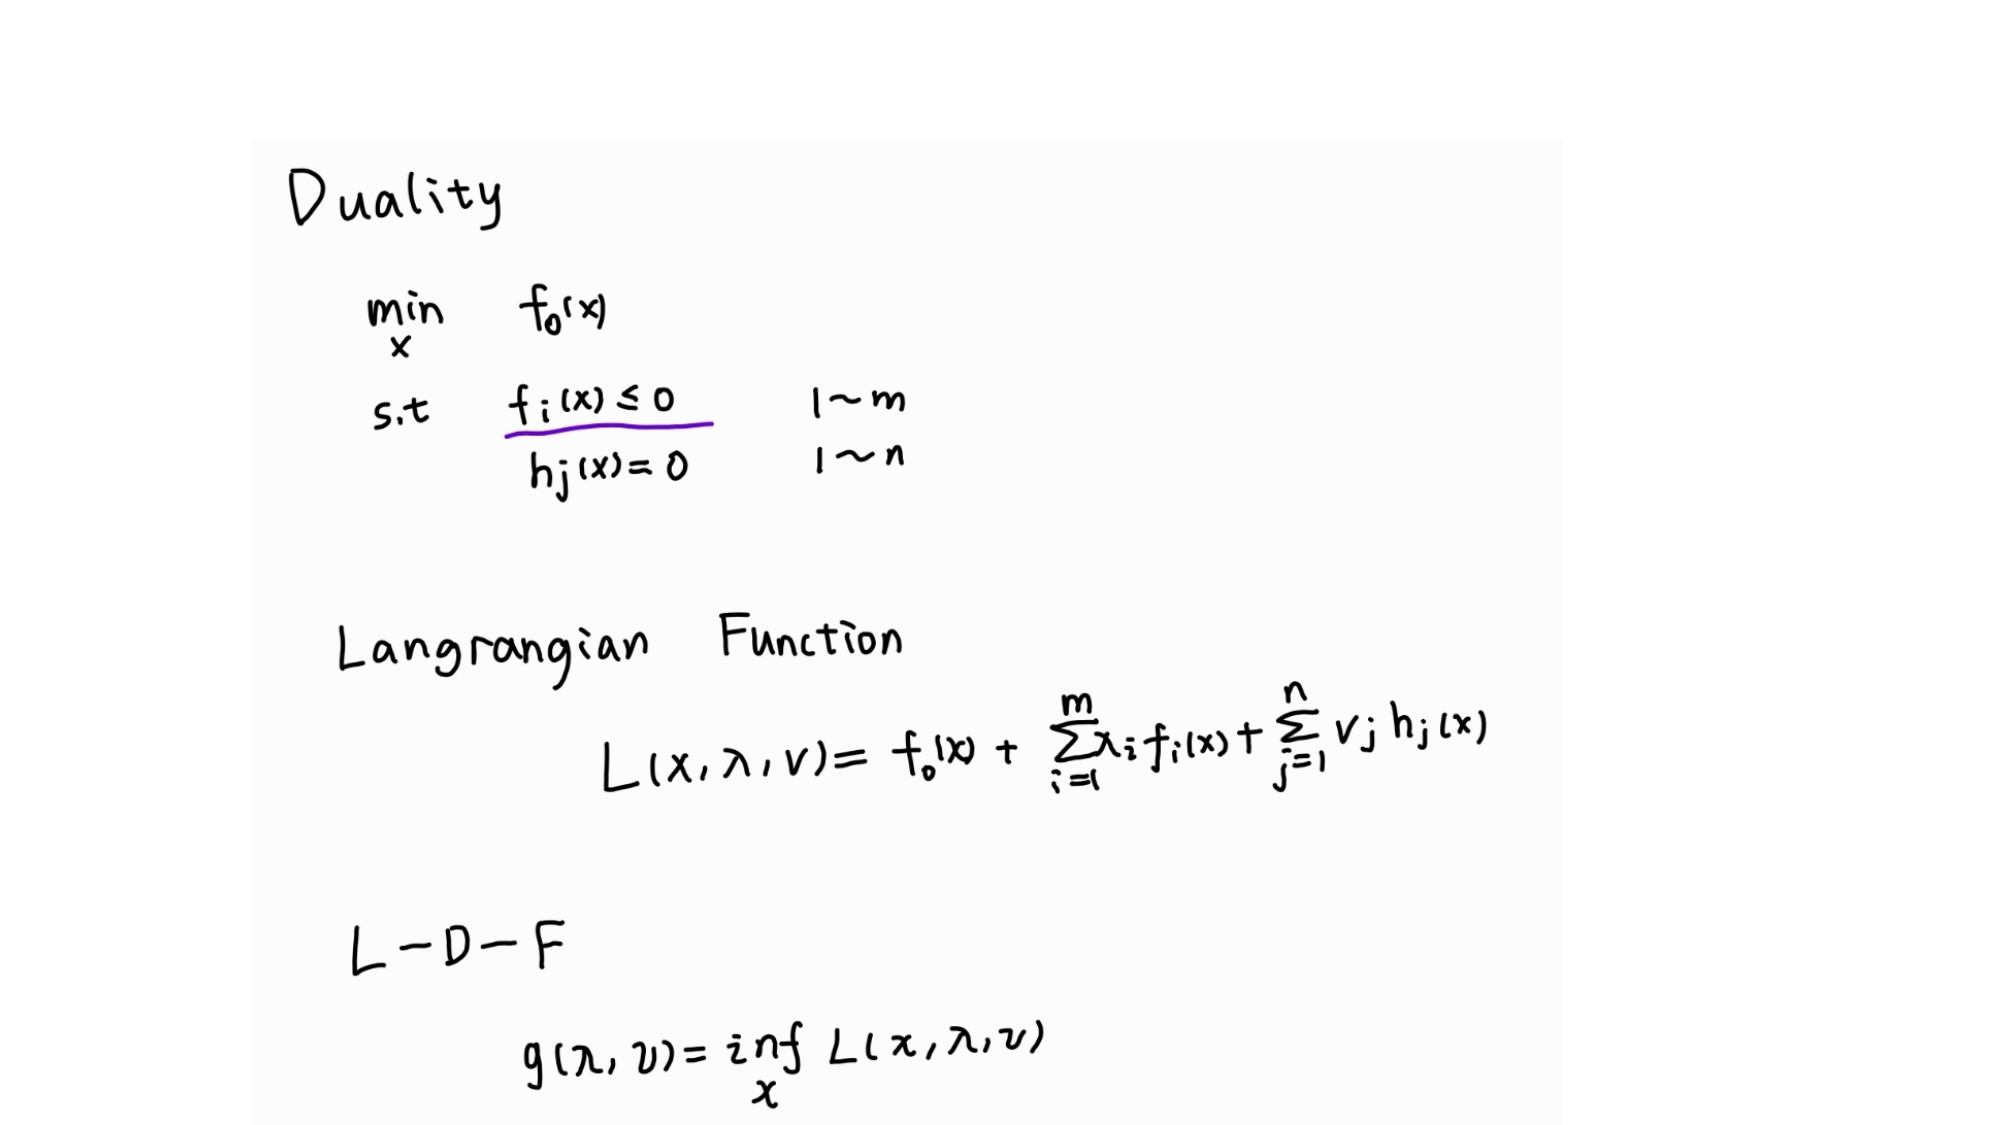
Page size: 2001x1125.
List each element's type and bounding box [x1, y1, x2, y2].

picture [252, 139, 1563, 1125]
